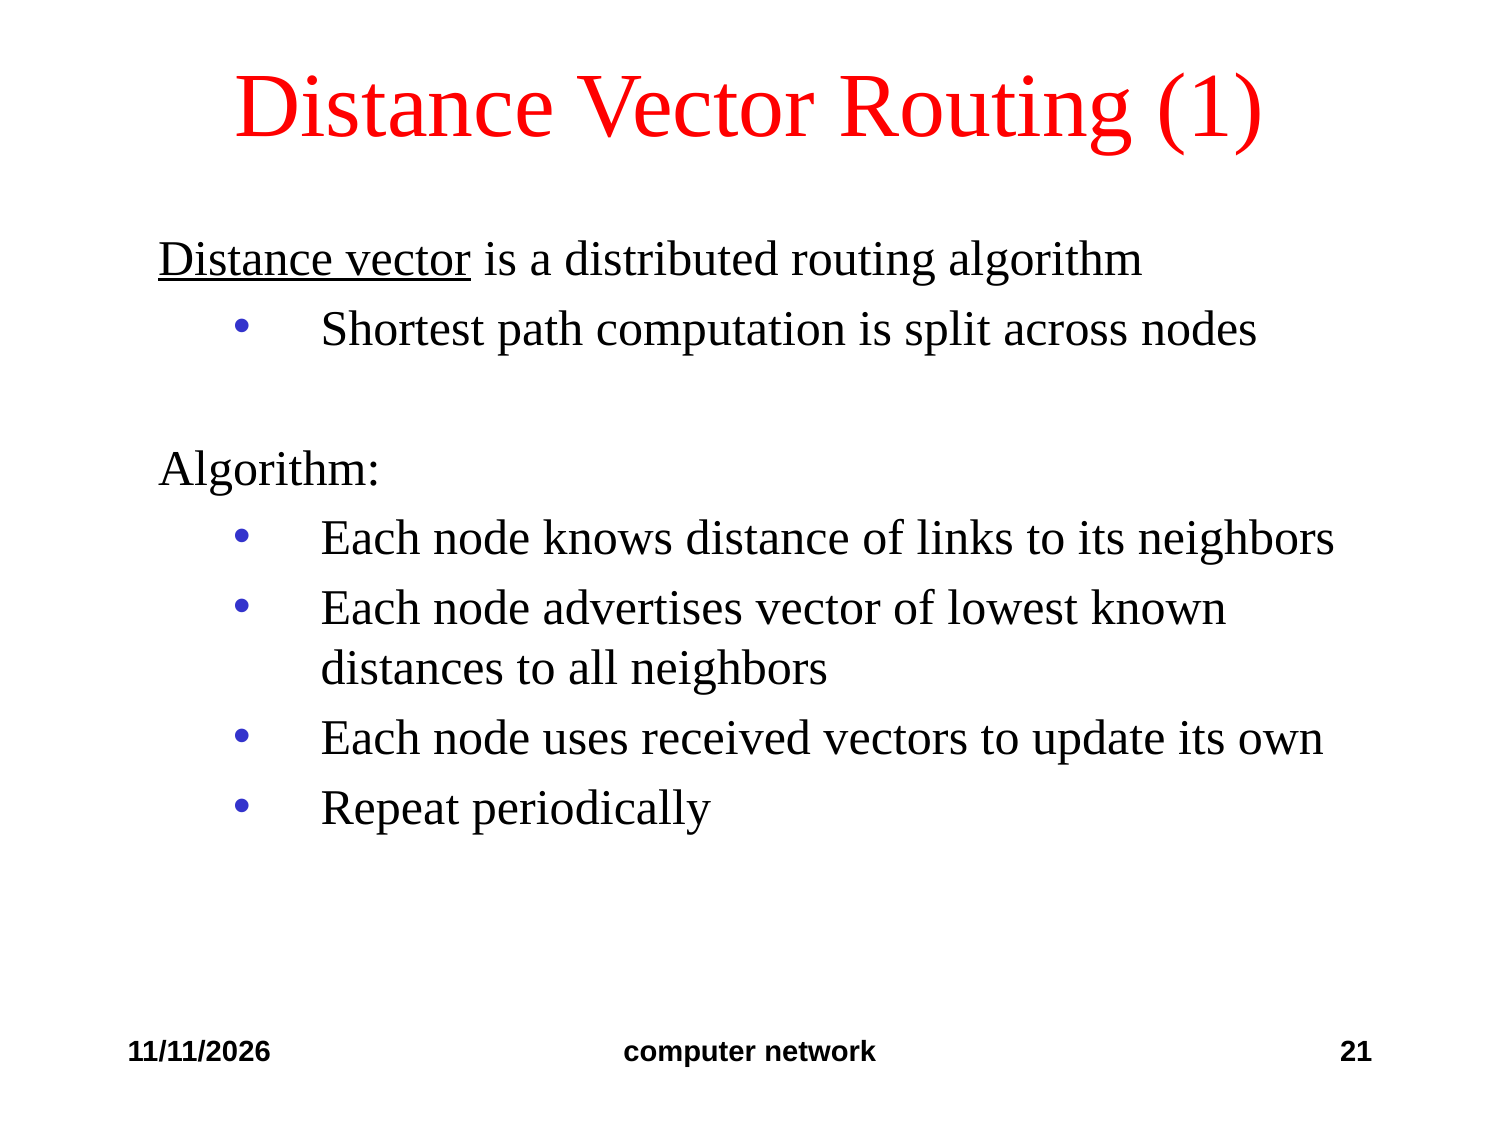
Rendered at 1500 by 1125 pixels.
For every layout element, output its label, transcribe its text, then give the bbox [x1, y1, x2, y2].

slide_number 21 [1074, 1025, 1388, 1100]
list Distance vector is a distributed routing algorithm Shortest path computation is split across nodes Algorithm: Each node knows distance of links to its neighbors Each node advertises vector of lowest known distances to all neighbors Each node uses received vectors to update its own Repeat periodically [143, 217, 1422, 973]
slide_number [112, 1025, 425, 1100]
title Distance Vector Routing (1) [0, 6, 1500, 194]
footer computer network [512, 1025, 988, 1100]
